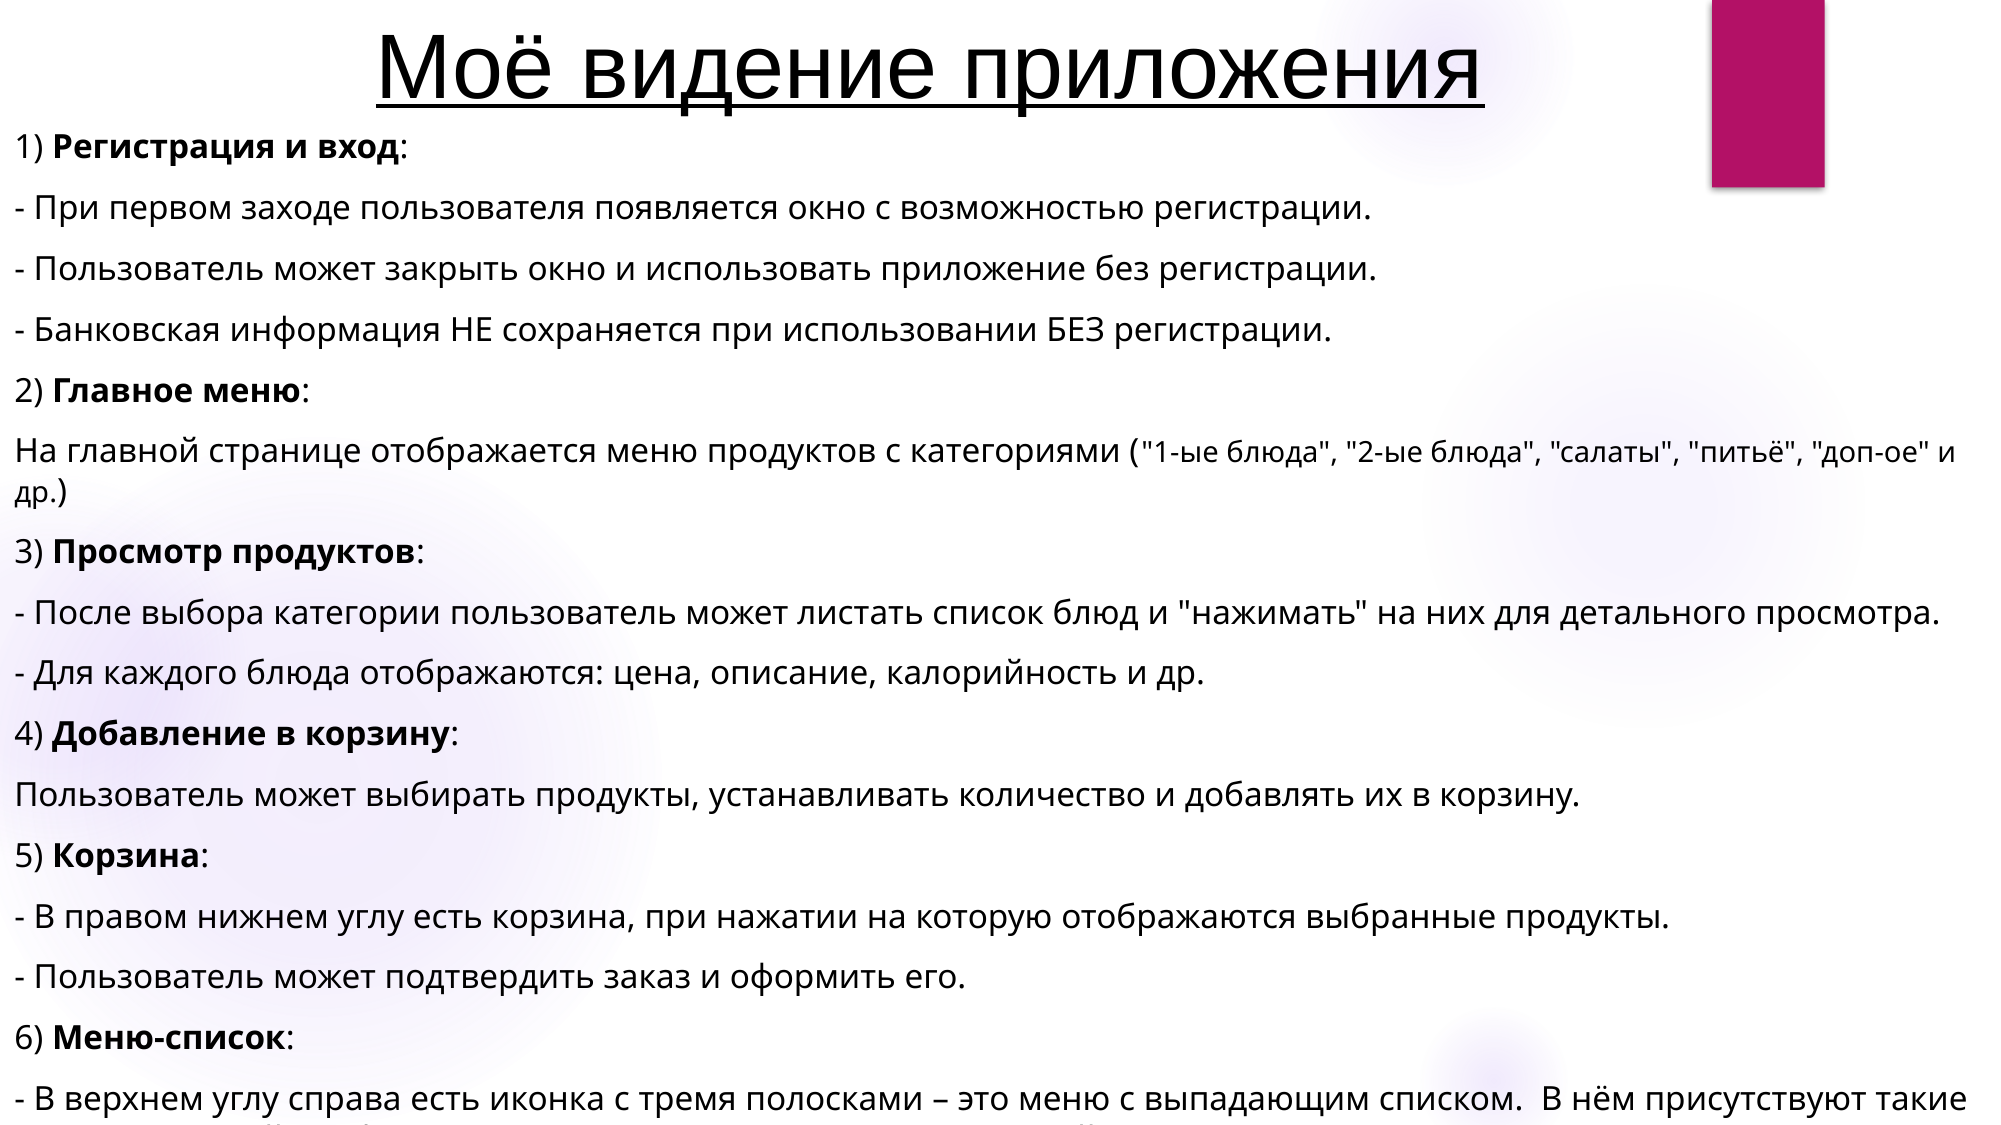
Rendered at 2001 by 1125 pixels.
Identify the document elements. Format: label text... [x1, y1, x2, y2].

title Моё видение приложения [218, 0, 1642, 118]
list 1) Регистрация и вход: - При первом заходе пользователя появляется окно с возможностью регистрации. - Пользователь может закрыть окно и использовать приложение без регистрации. - Банковская информация НЕ сохраняется при использовании БЕЗ регистрации. 2) Главное меню: На главной странице отображается меню продуктов с категориями ("1-ые блюда", "2-ые блюда", "салаты", "питьё", "доп-ое" и др.) 3) Просмотр продуктов: - После выбора категории пользователь может листать список блюд и "нажимать" на них для детального просмотра. - Для каждого блюда отображаются: цена, описание, калорийность и др. 4) Добавление в корзину: Пользователь может выбирать продукты, устанавливать количество и добавлять их в корзину. 5) Корзина: - В правом нижнем углу есть корзина, при нажатии на которую отображаются выбранные продукты. - Пользователь может подтвердить заказ и оформить его. 6) Меню-список: - В верхнем углу справа есть иконка с тремя полосками – это меню с выпадающим списком. В нём присутствуют такие опции, как "Мой профиль", "Мои заказы", "О приложении" и "Выйти из системы". [0, 118, 2000, 1125]
